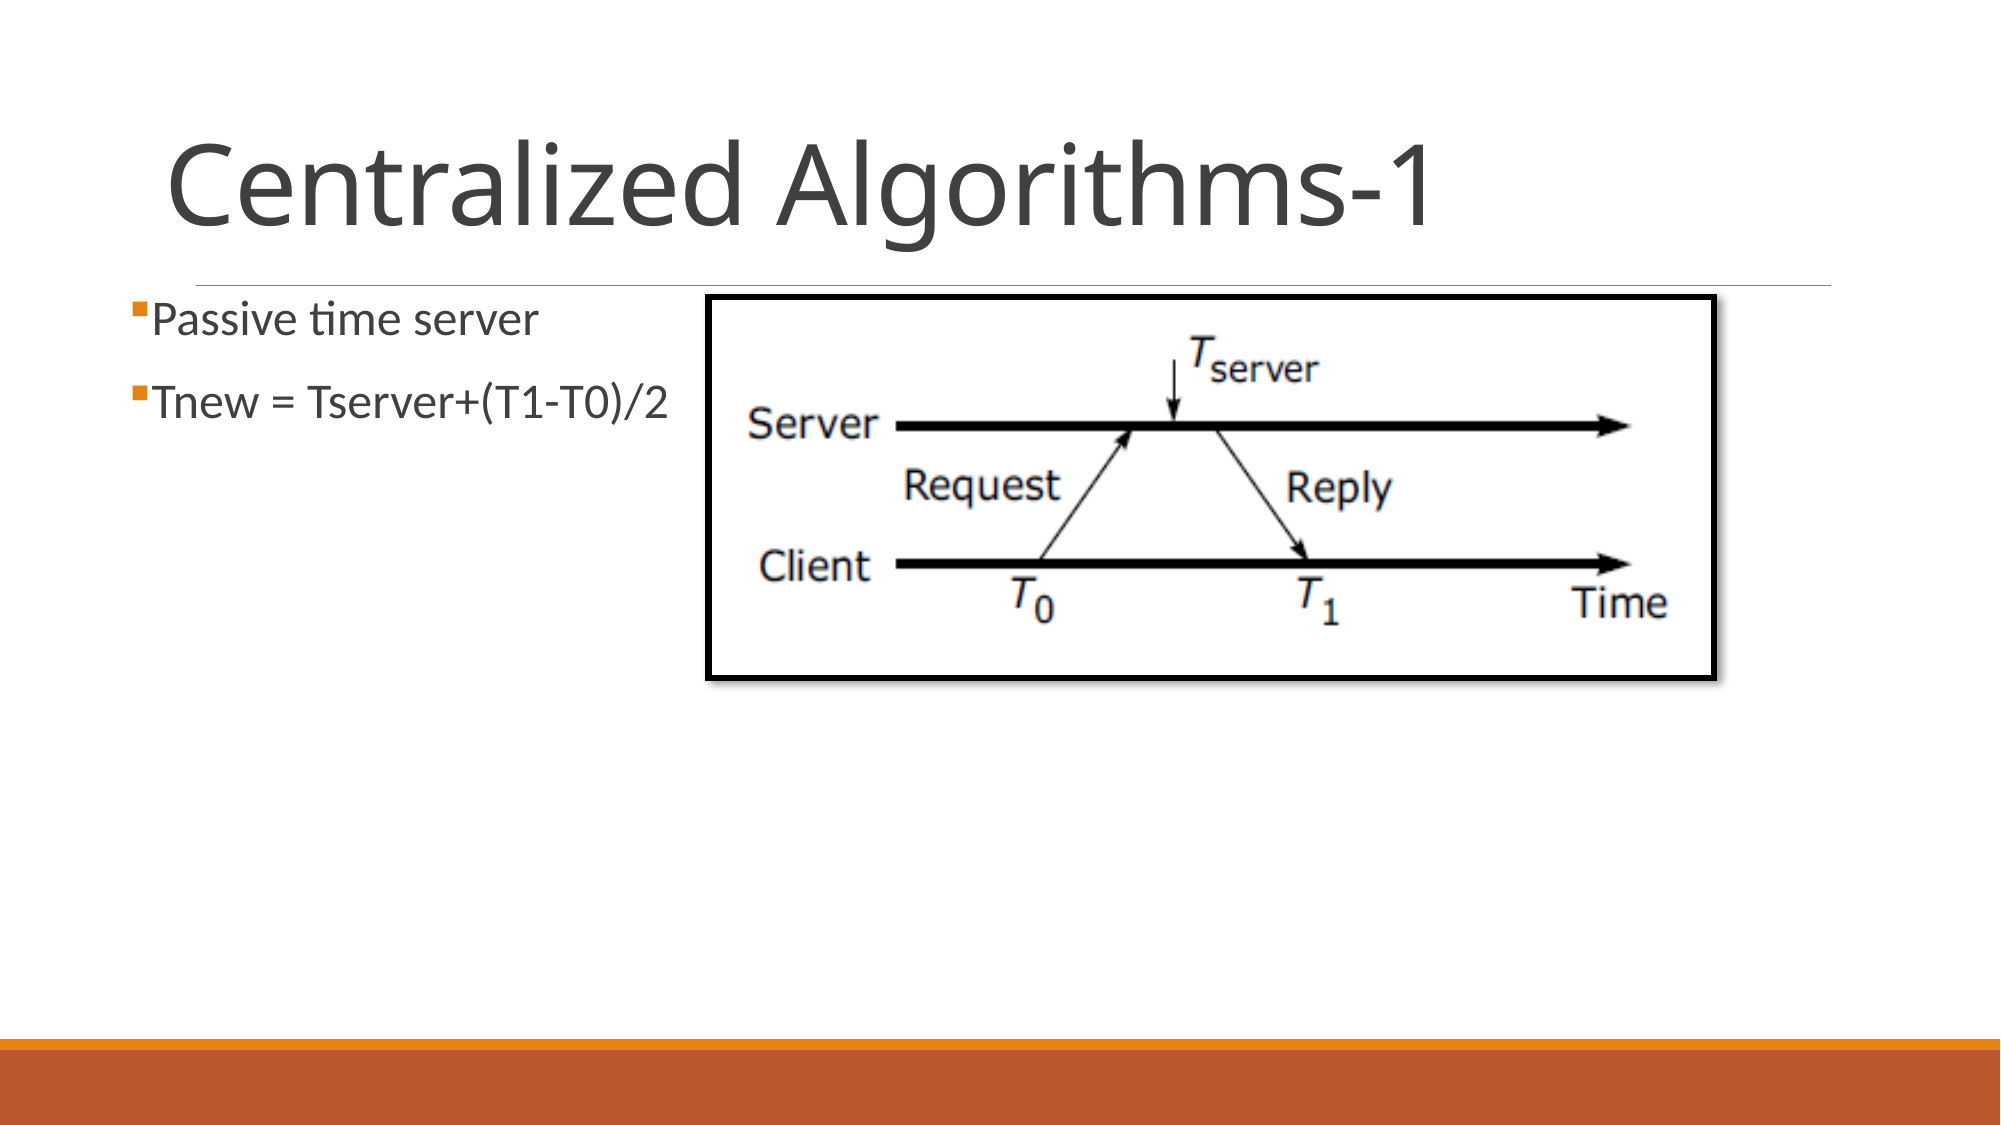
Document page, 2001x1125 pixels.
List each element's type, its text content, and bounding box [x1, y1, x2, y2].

title Centralized Algorithms-1 [149, 118, 1500, 257]
picture [710, 299, 1712, 676]
list Passive time server Tnew = Tserver+(T1-T0)/2 [128, 284, 1417, 516]
